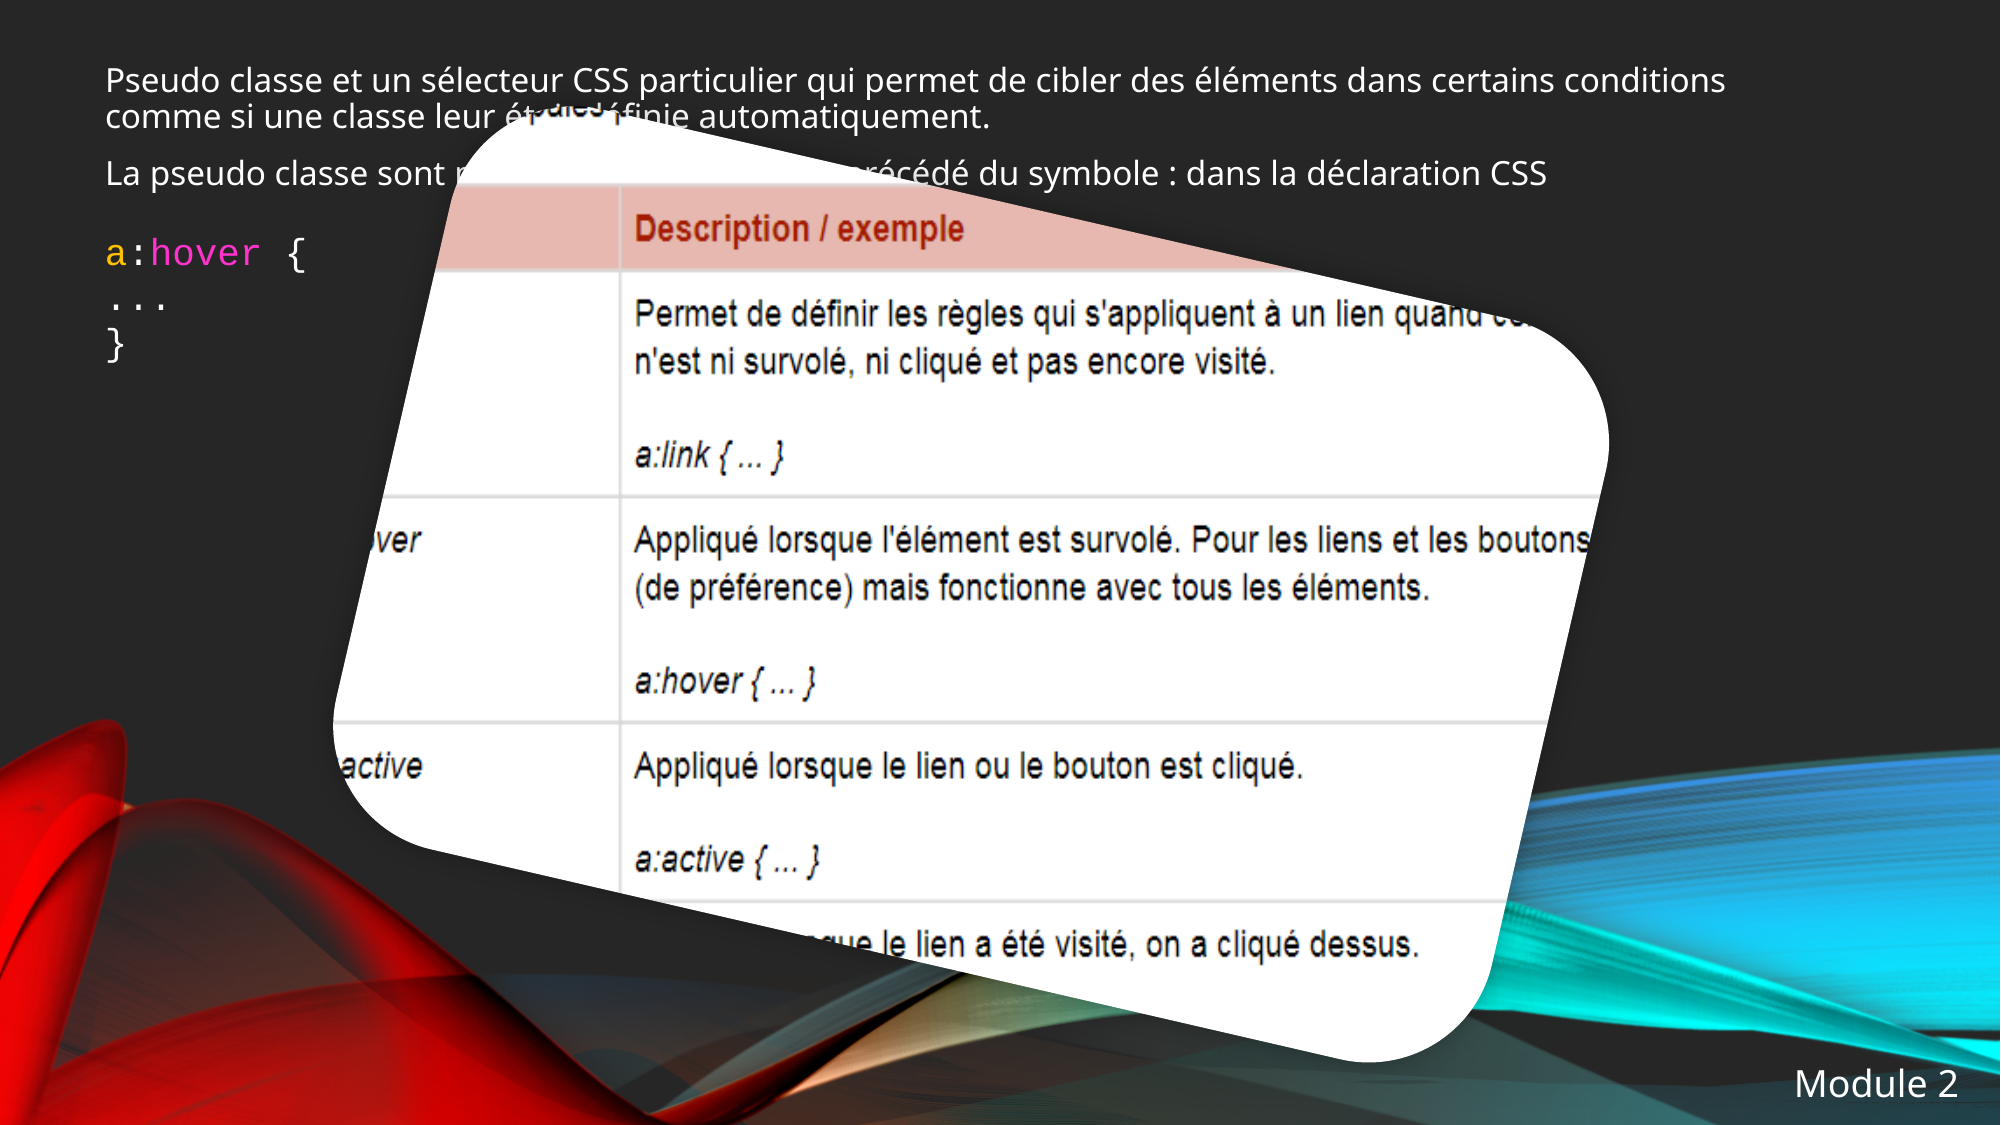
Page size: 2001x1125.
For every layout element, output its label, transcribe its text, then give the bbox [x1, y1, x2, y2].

text_box a:hover { ... } [89, 220, 377, 370]
picture [0, 106, 2000, 1125]
text_box Module 2 [1779, 1052, 2000, 1112]
list Pseudo classe et un sélecteur CSS particulier qui permet de cibler des éléments dans certains conditions comme si une classe leur était définie automatiquement. La pseudo classe sont prédéfinies leur nom est précédé du symbole : dans la déclaration CSS [89, 56, 1755, 221]
